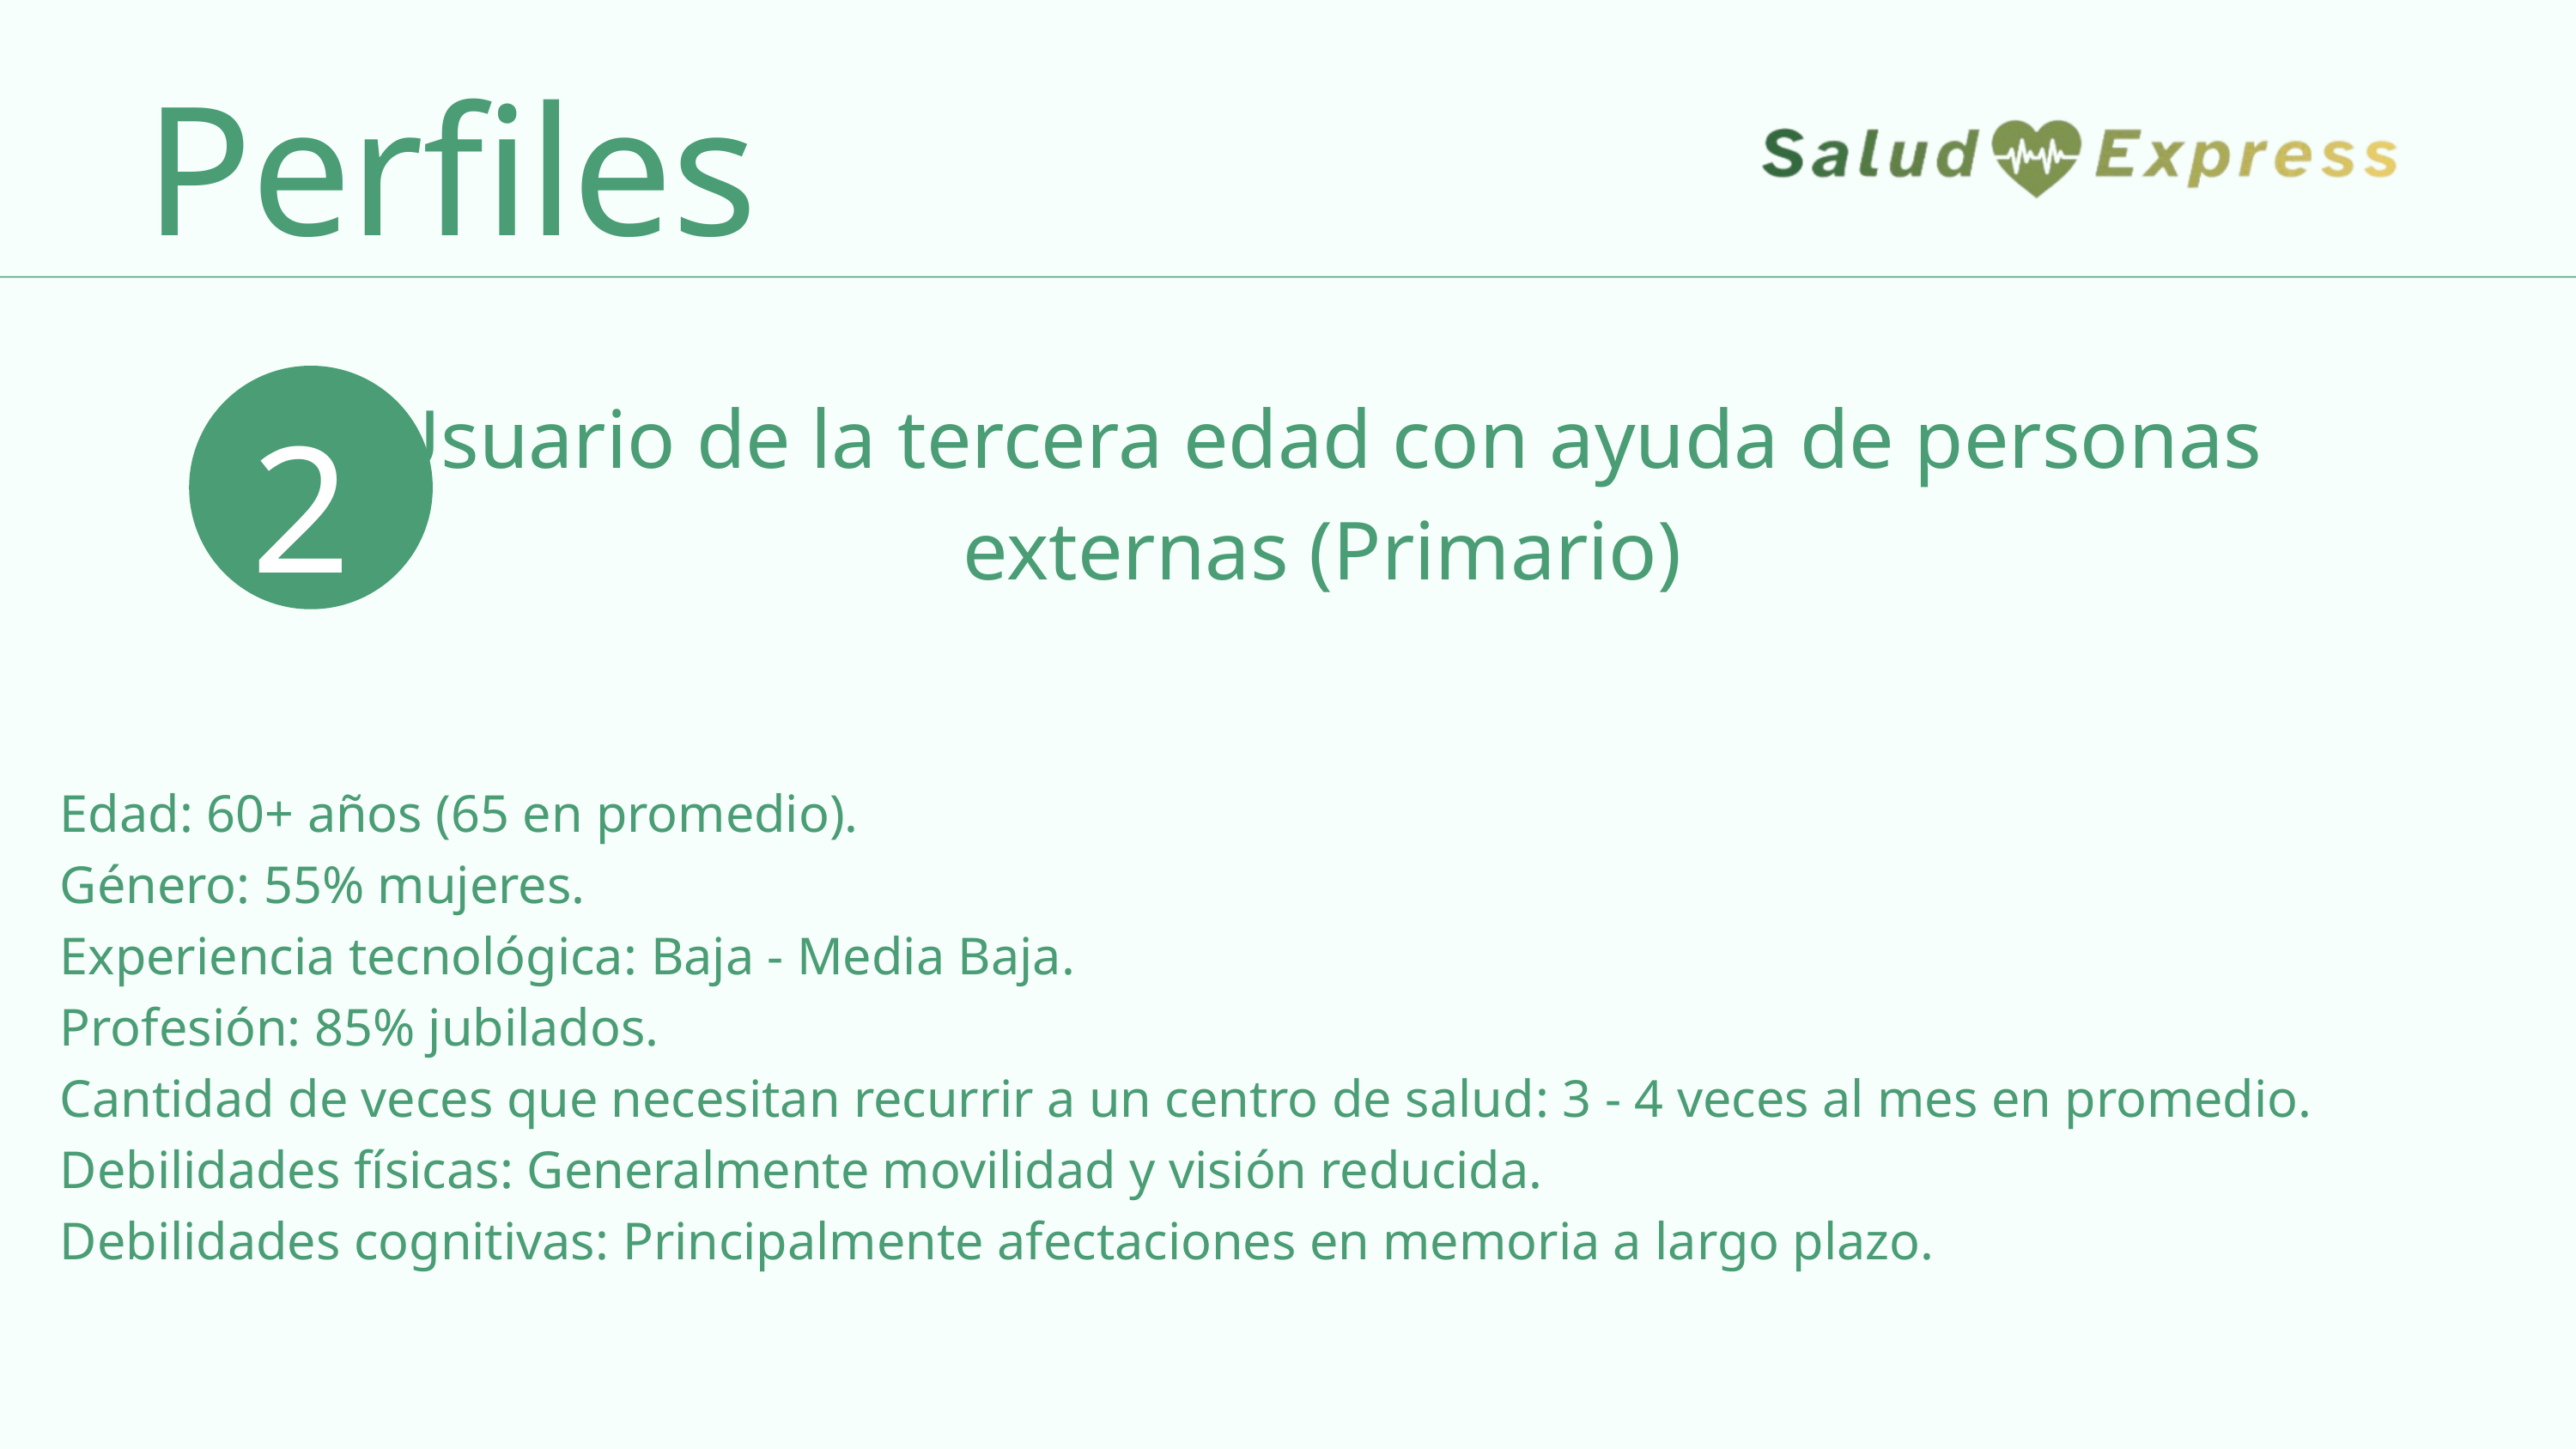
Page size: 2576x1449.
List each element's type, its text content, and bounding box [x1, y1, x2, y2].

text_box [189, 365, 445, 609]
text_box Perfiles [144, 74, 1042, 272]
text_box [1588, 0, 2546, 315]
text_box Usuario de la tercera edad con ayuda de personas externas (Primario) [449, 372, 2329, 597]
text_box Edad: 60+ años (65 en promedio). Género: 55% mujeres. Experiencia tecnológica: Baja - Media Baja. Profesión: 85% jubilados. Cantidad de veces que necesitan recurrir a un centro de salud: 3 - 4 veces al mes en promedio. Debilidades físicas: Generalmente movilidad y visión reducida. Debilidades cognitivas: Principalmente afectaciones en memoria a largo plazo. [60, 771, 2516, 1270]
